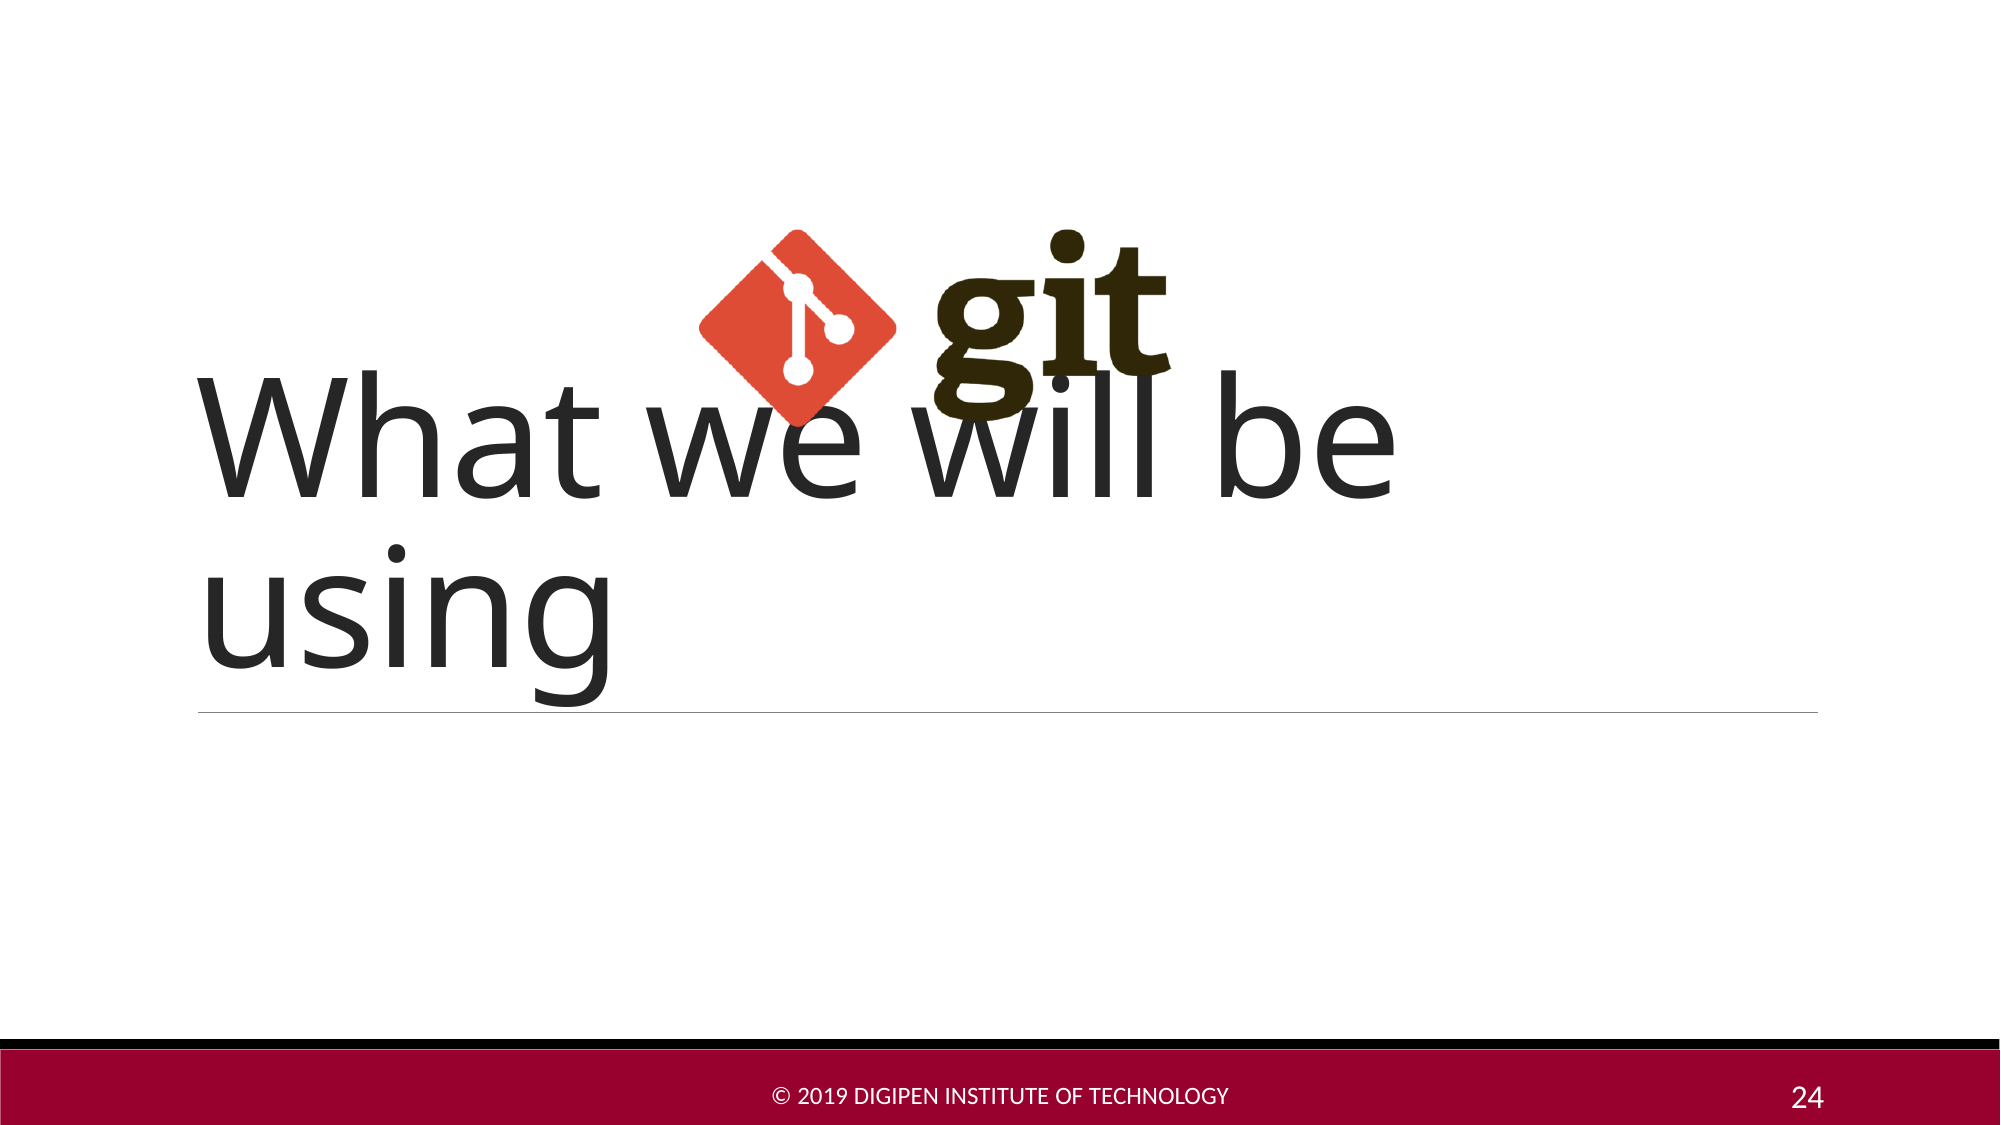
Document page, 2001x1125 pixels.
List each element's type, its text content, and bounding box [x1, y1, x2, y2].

slide_number 24 [1624, 1064, 1840, 1125]
picture [619, 89, 1251, 564]
title What we will be using [180, 124, 1830, 710]
footer © 2019 DigiPen Institute of Technology [604, 1064, 1396, 1125]
